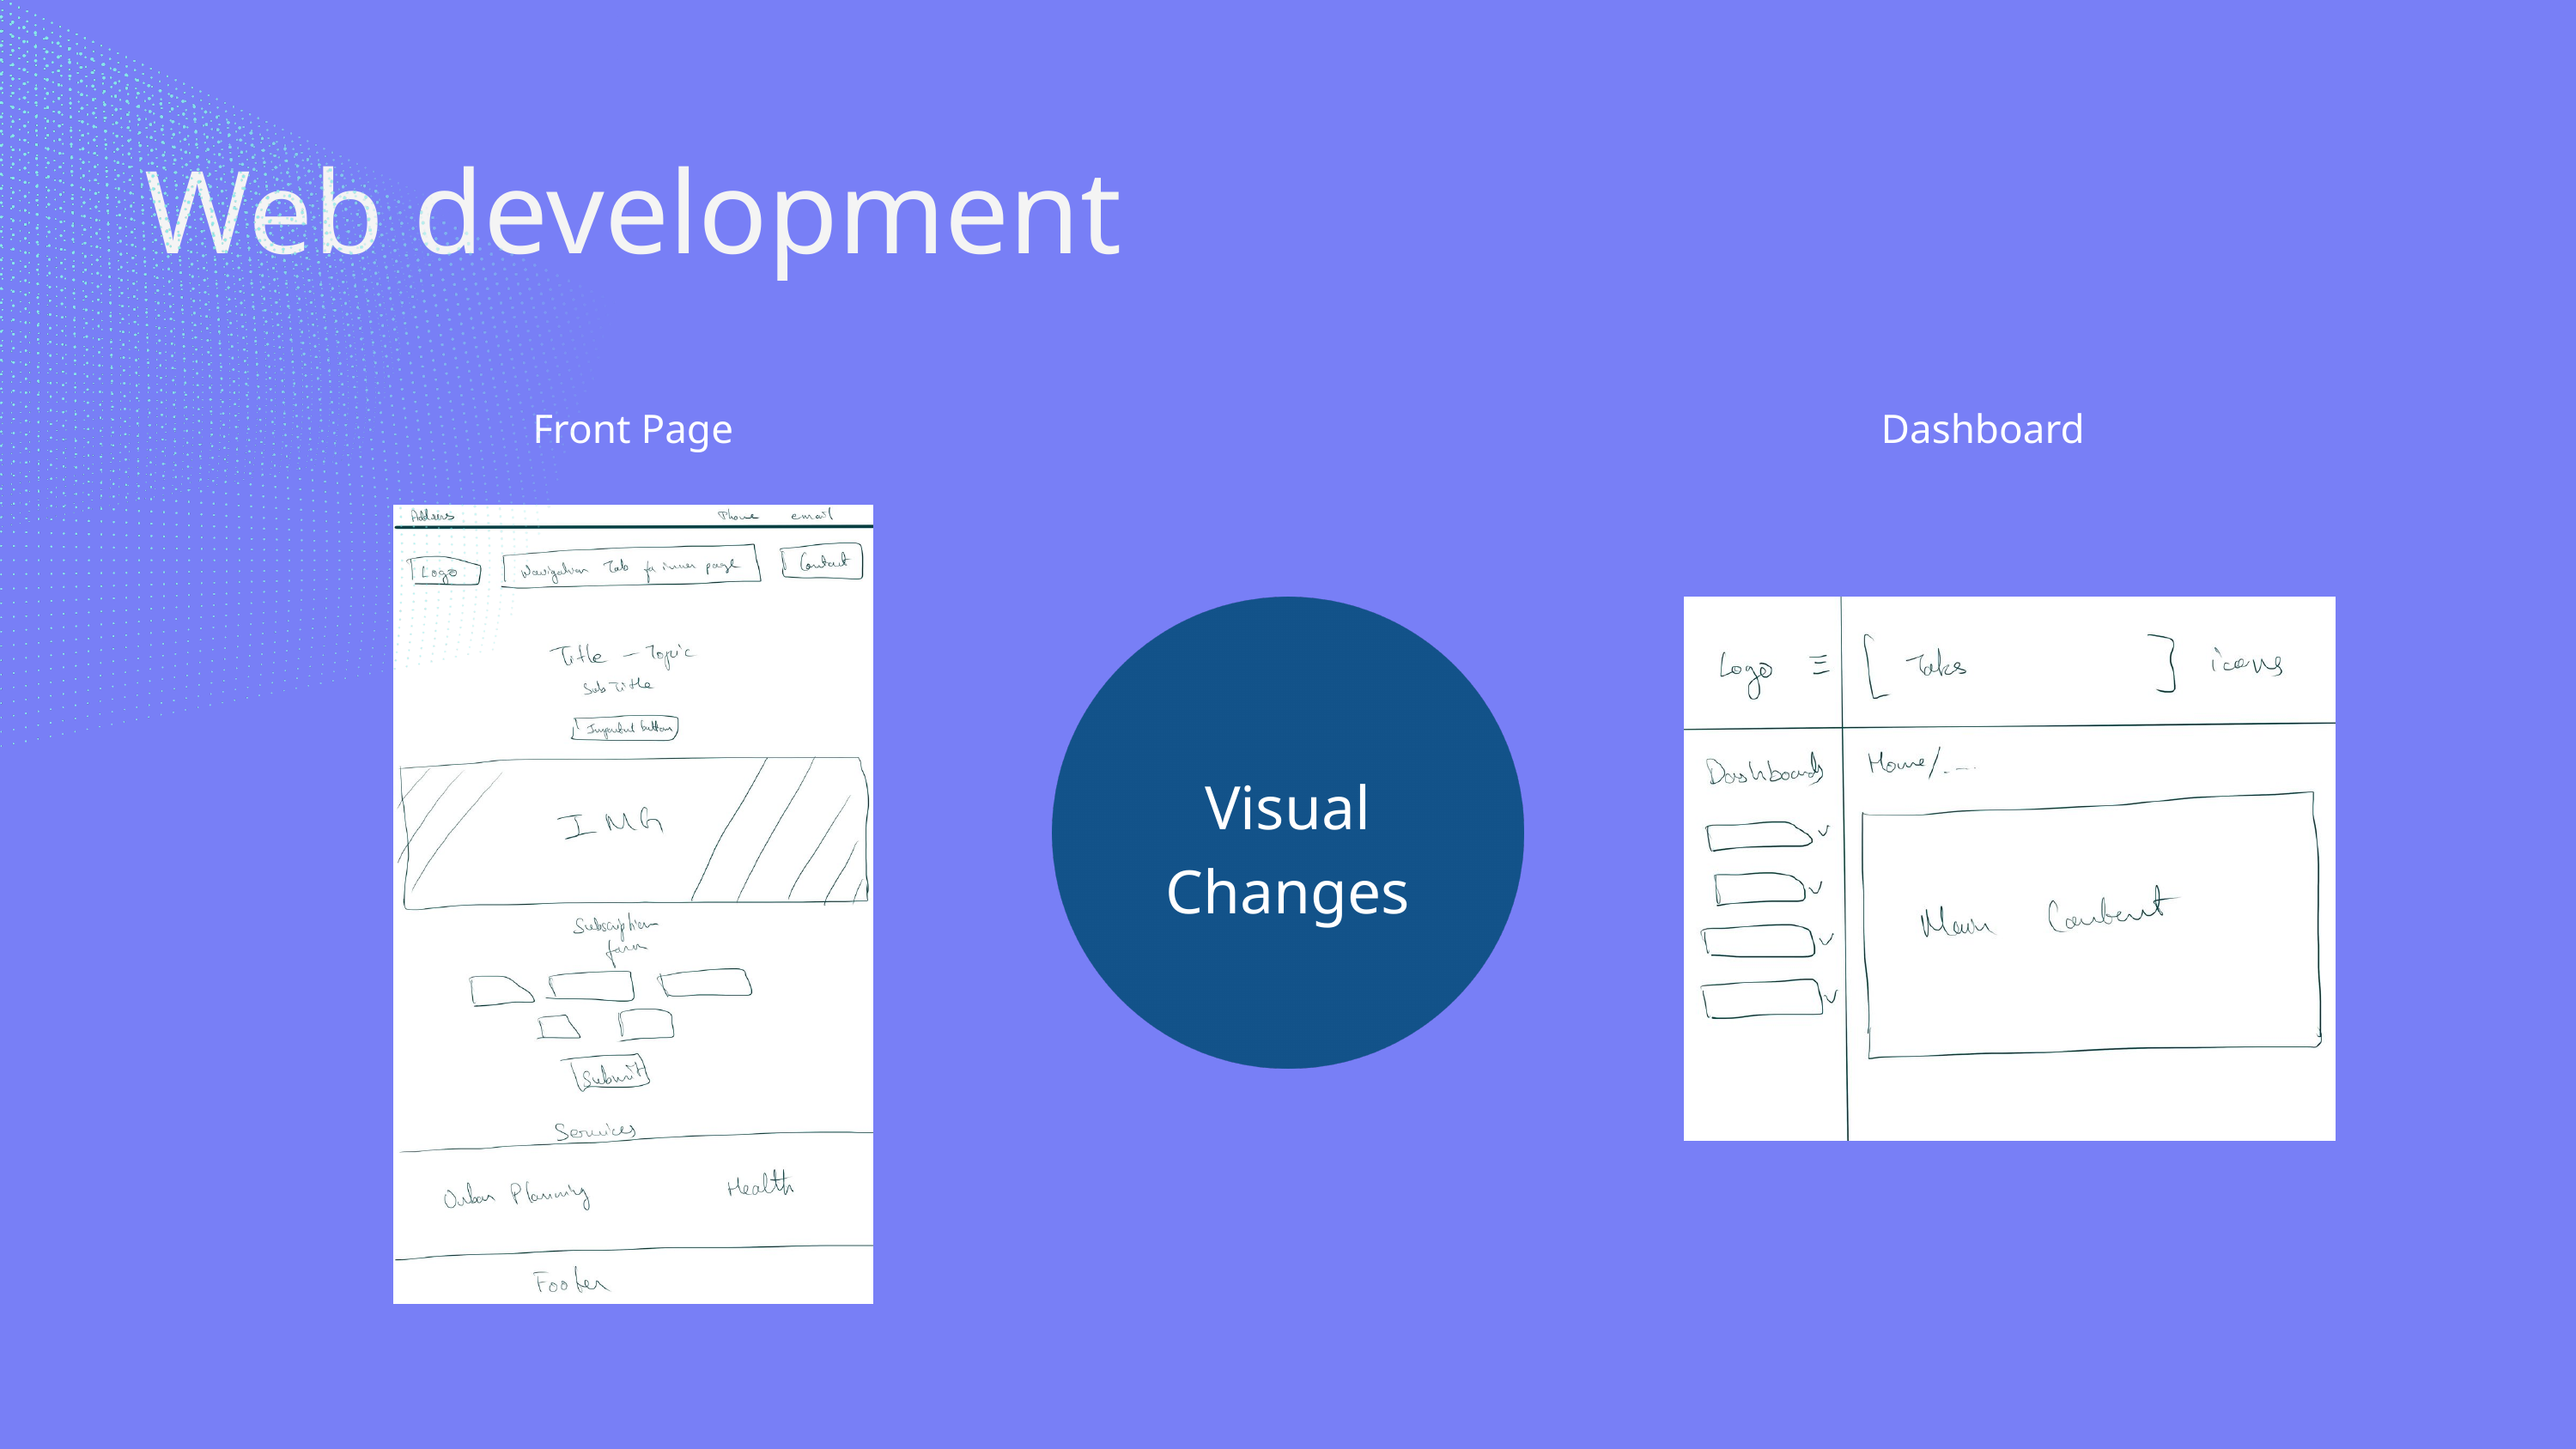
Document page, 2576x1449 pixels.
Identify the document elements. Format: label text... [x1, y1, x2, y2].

text_box Web development [622, 162, 1163, 277]
text_box Front Page [622, 391, 772, 452]
picture [0, 0, 873, 1304]
picture [1683, 597, 2336, 1141]
picture [1052, 597, 1524, 1069]
text_box Dashboard [1844, 391, 2122, 452]
